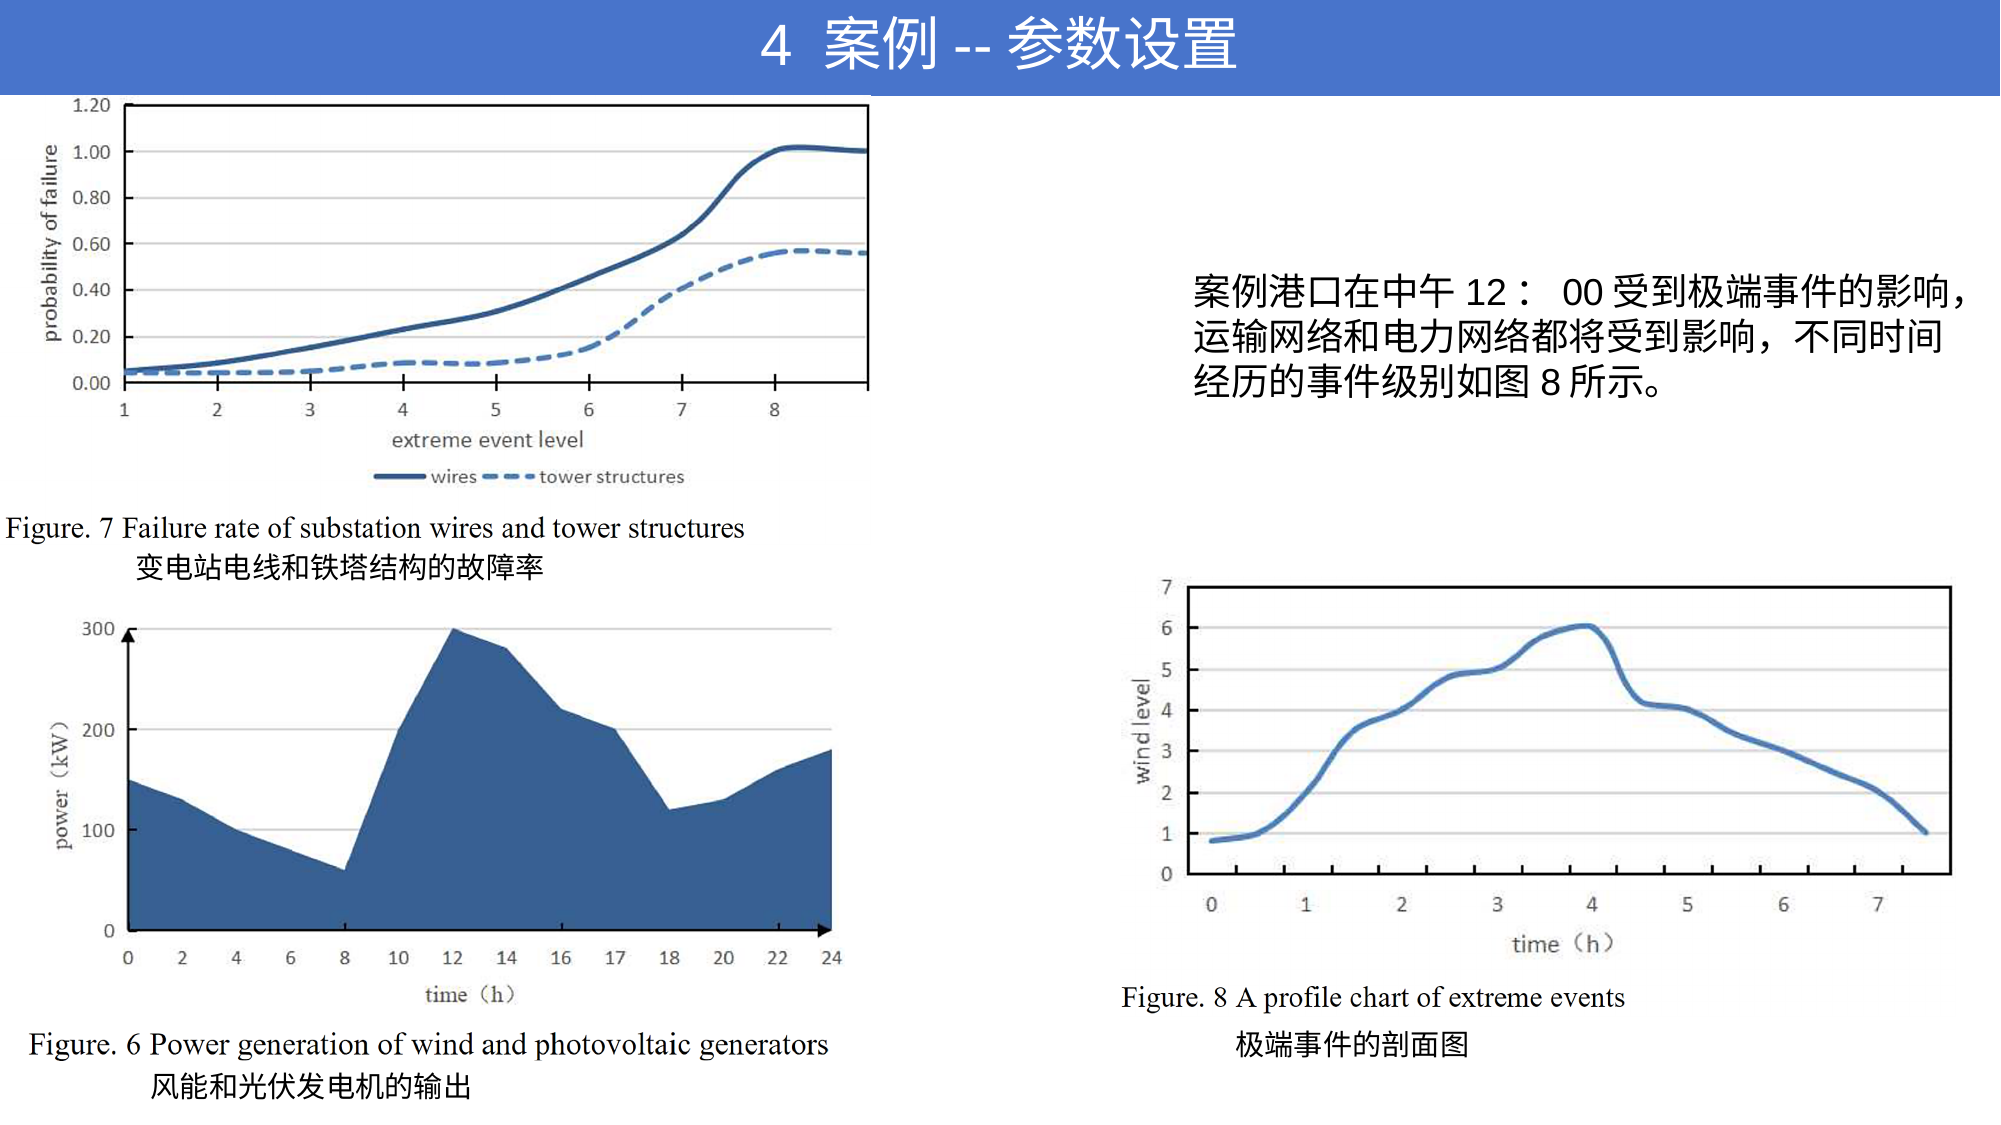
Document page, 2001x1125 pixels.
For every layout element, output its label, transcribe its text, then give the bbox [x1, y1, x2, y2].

picture [1119, 576, 1956, 1018]
picture [22, 614, 846, 1071]
text_box 风能和光伏发电机的输出 [135, 1071, 836, 1111]
text_box 4 案例--参数设置 [0, 0, 2000, 96]
picture [0, 95, 872, 546]
text_box 案例港口在中午12：00受到极端事件的影响，运输网络和电力网络都将受到影响，不同时间经历的事件级别如图8所示。 [1179, 260, 1967, 411]
text_box 极端事件的剖面图 [1220, 1018, 1682, 1069]
text_box 变电站电线和铁塔结构的故障率 [120, 546, 748, 592]
